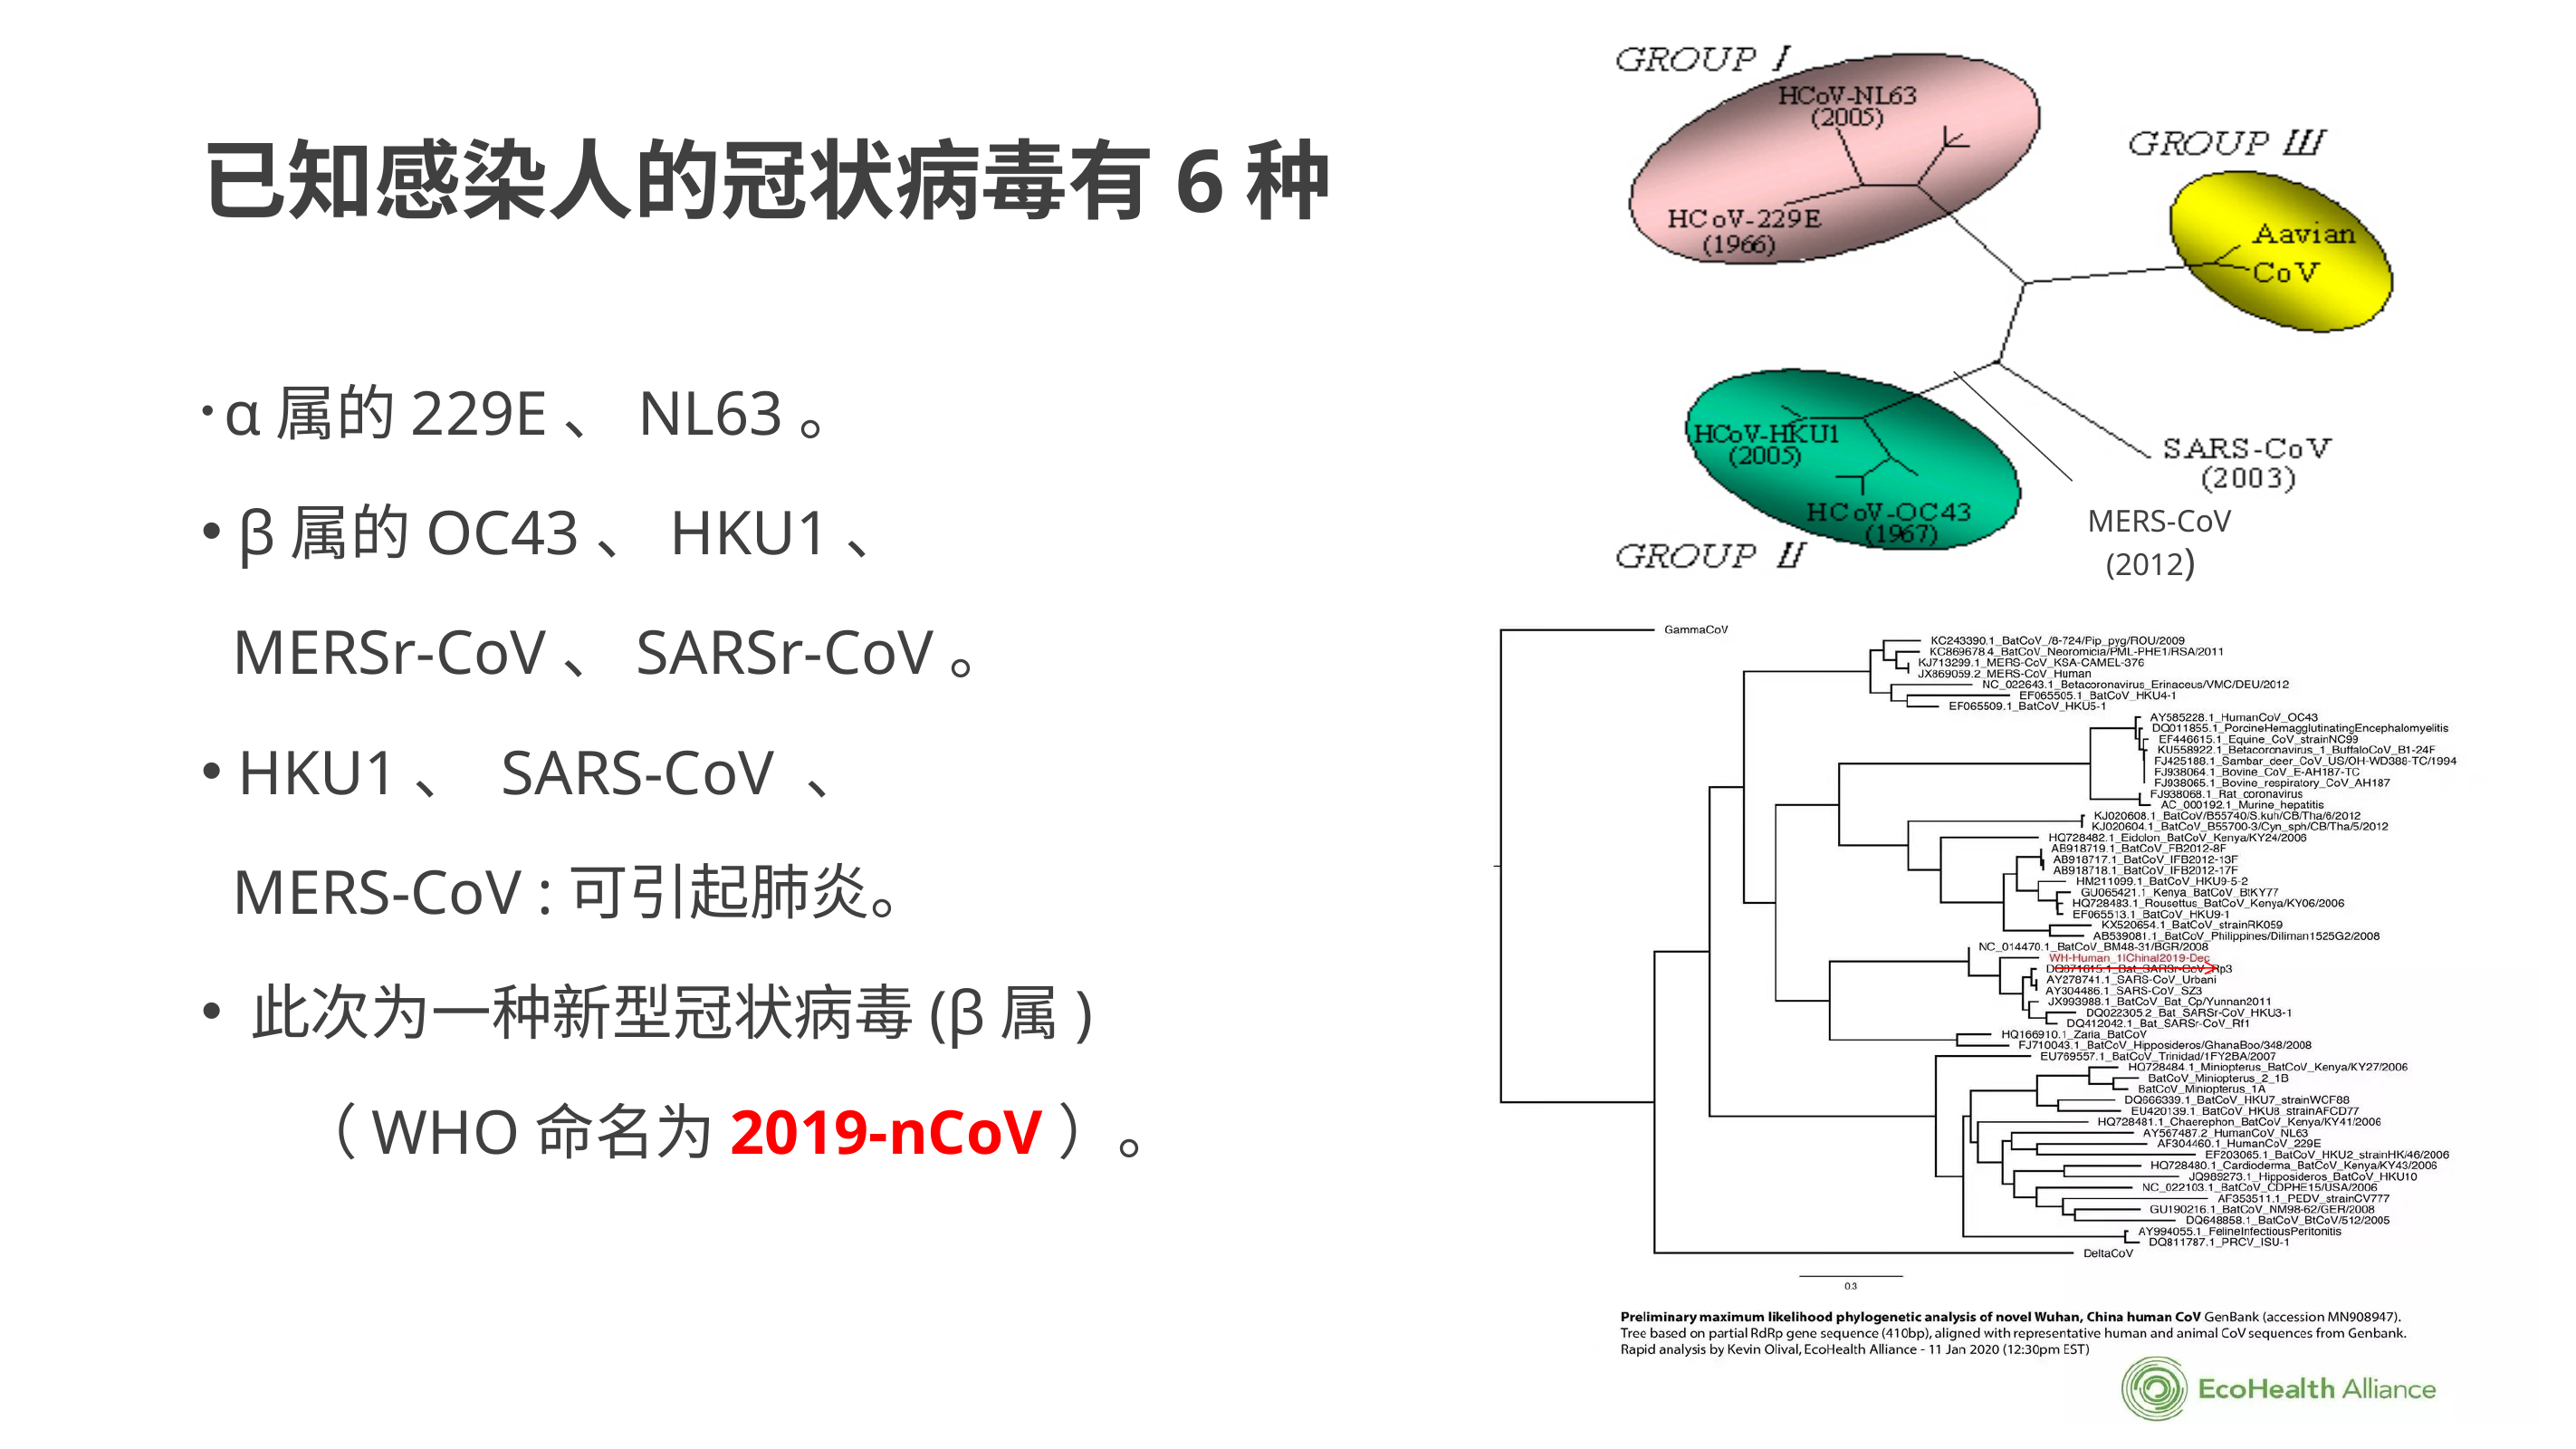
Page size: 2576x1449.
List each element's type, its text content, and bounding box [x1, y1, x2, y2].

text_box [1953, 371, 2073, 482]
list α属的229E、NL63。 β属的OC43、HKU1、 MERSr-CoV、SARSr-CoV。 HKU1、 SARS-CoV 、 MERS-CoV :可引起肺炎。 此次为一种新型冠状病毒(β属) （WHO命名为2019-nCoV）。 [129, 338, 2447, 1295]
picture [1488, 617, 2539, 1425]
title 已知感染人的冠状病毒有6种 [200, 116, 1587, 282]
picture [1592, 0, 2513, 589]
